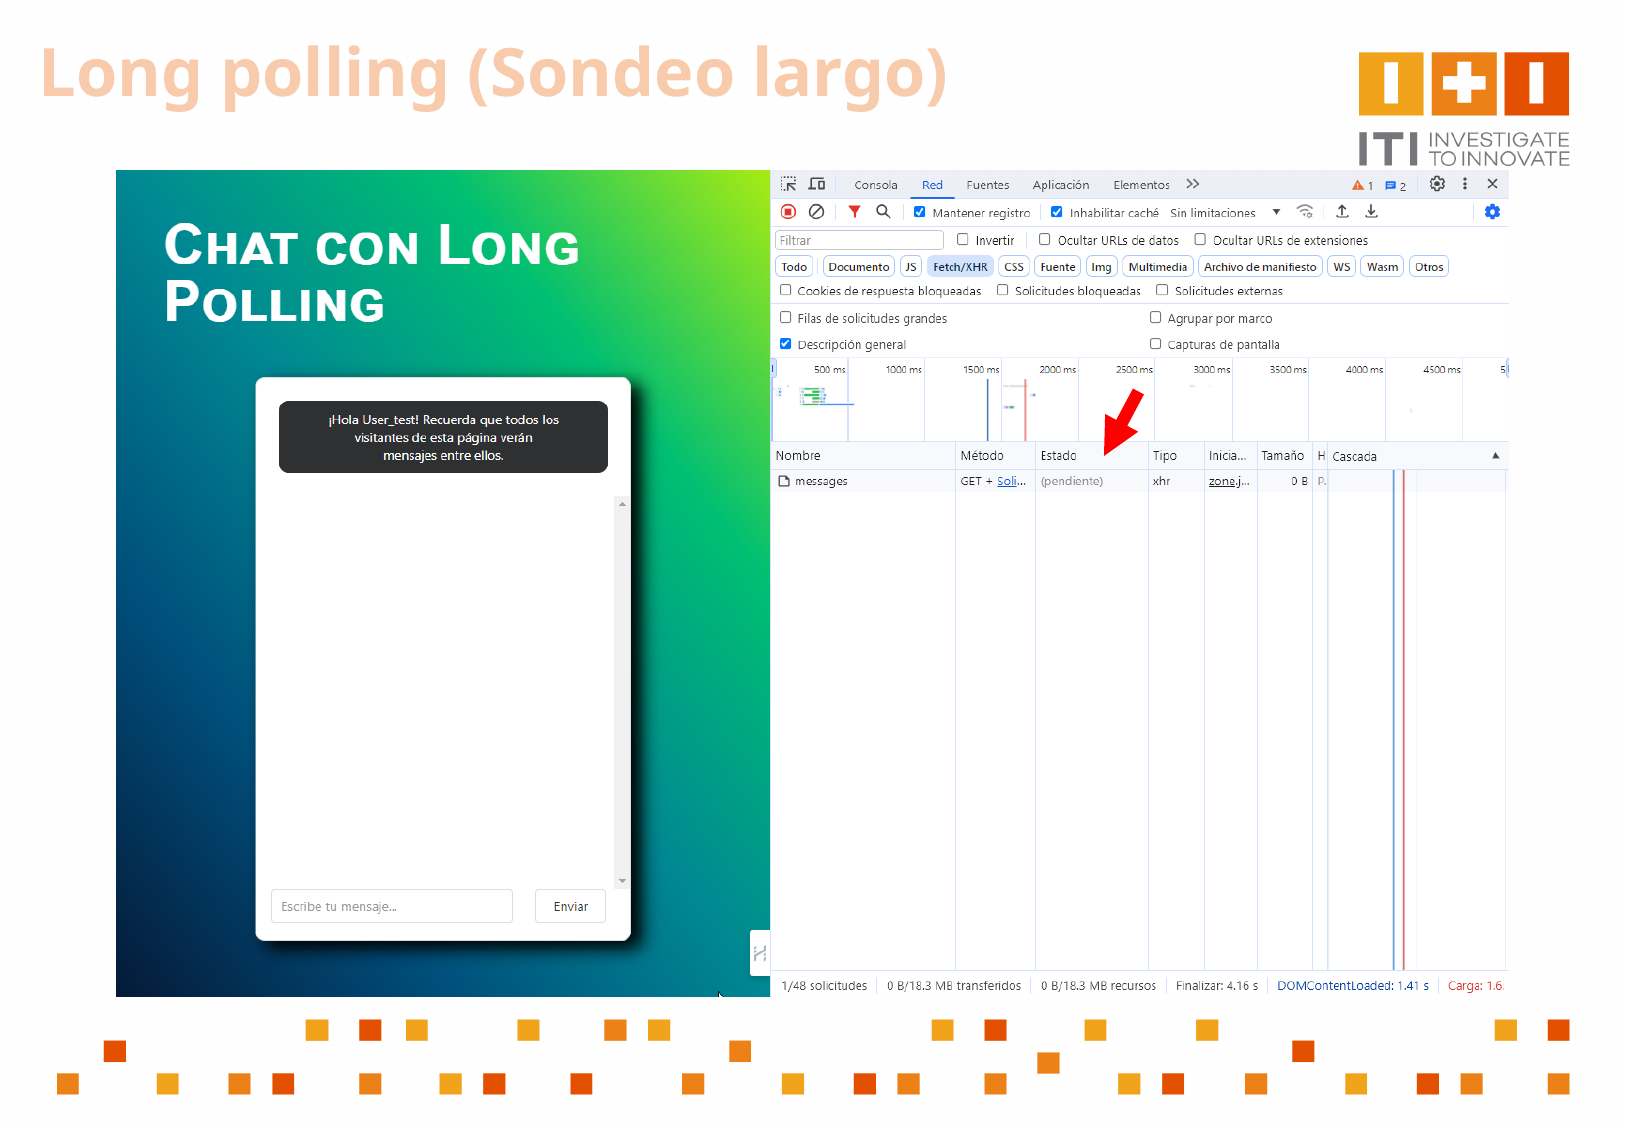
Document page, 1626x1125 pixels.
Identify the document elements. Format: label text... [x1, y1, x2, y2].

picture [0, 0, 1626, 1125]
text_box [1103, 391, 1139, 456]
text_box Long polling (Sondeo largo) [23, 22, 1352, 117]
